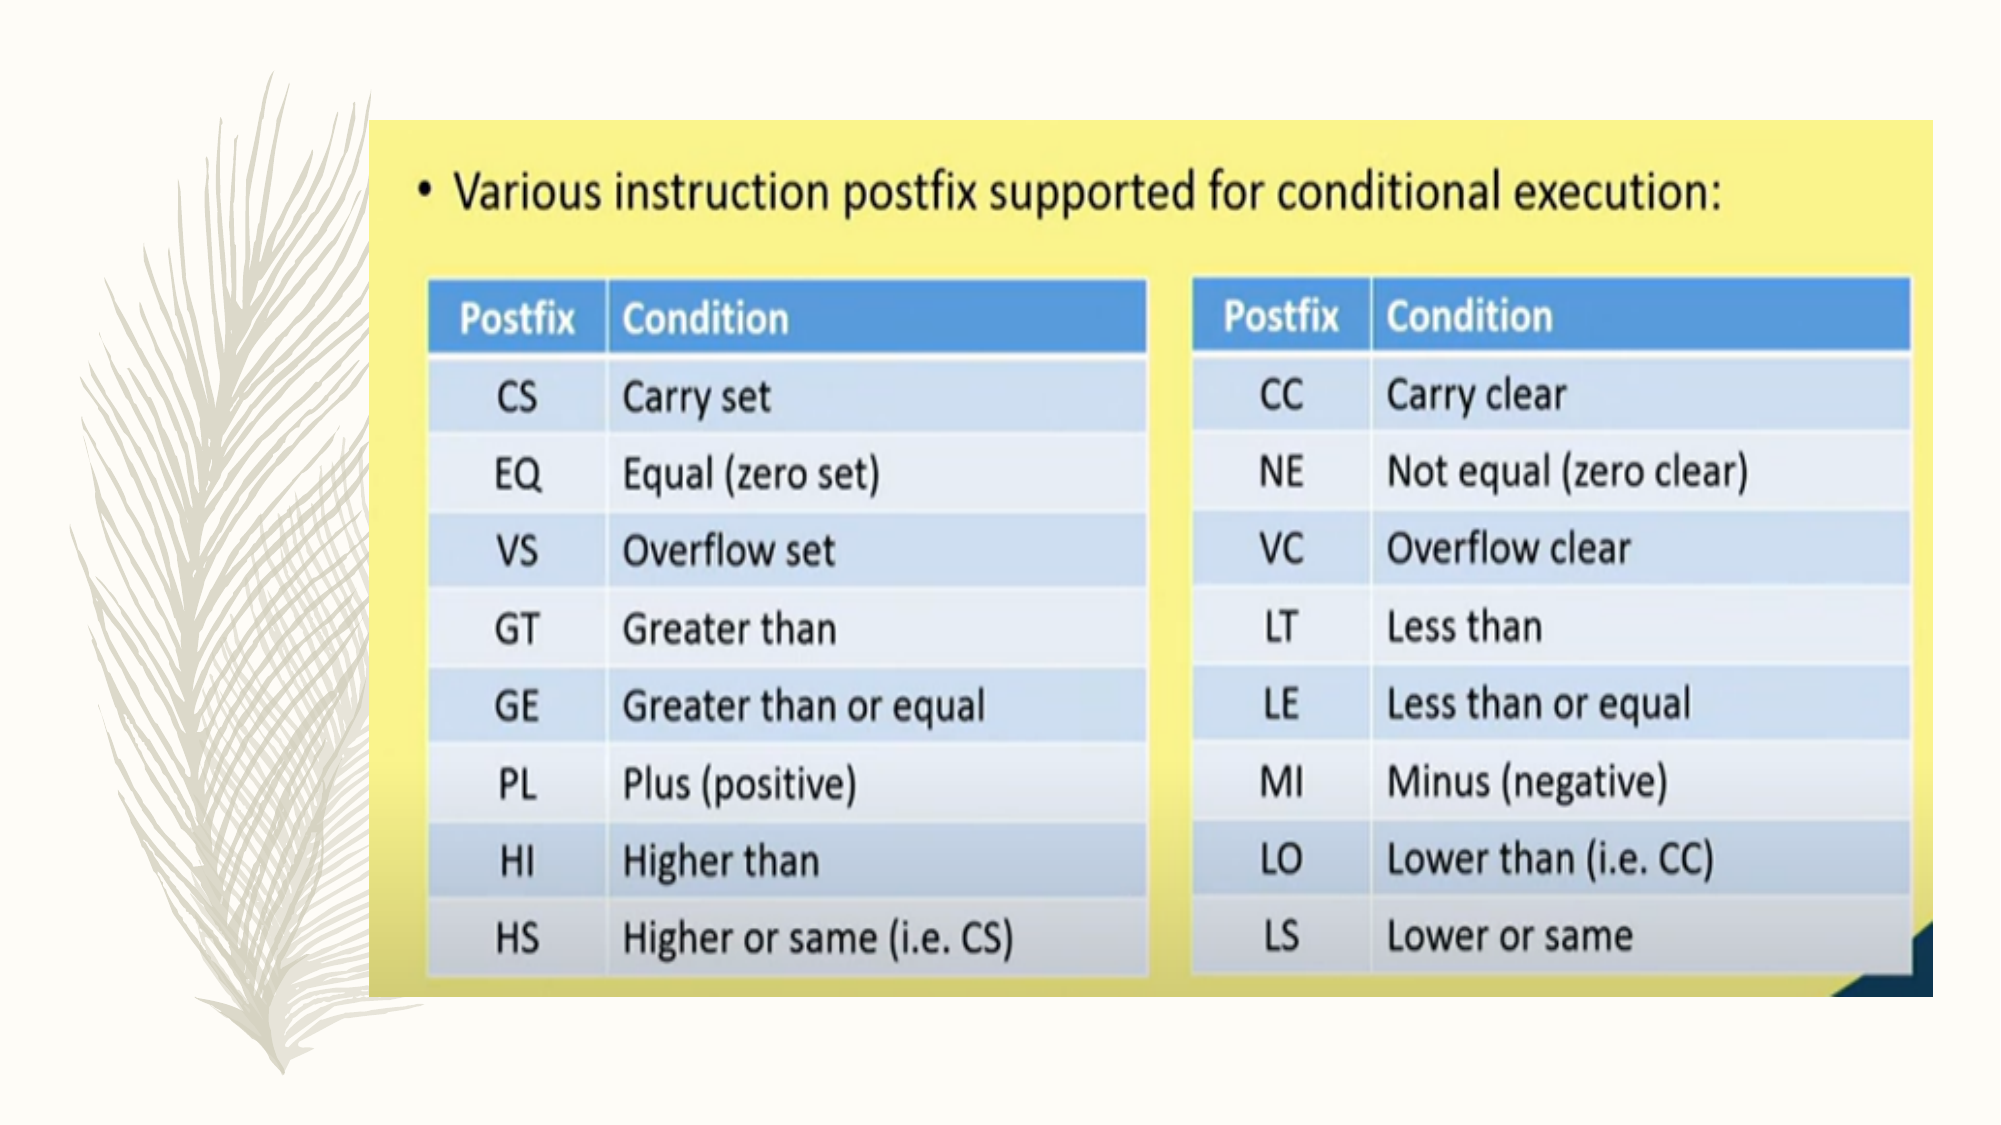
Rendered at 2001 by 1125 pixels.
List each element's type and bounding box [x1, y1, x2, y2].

picture [369, 120, 1933, 998]
